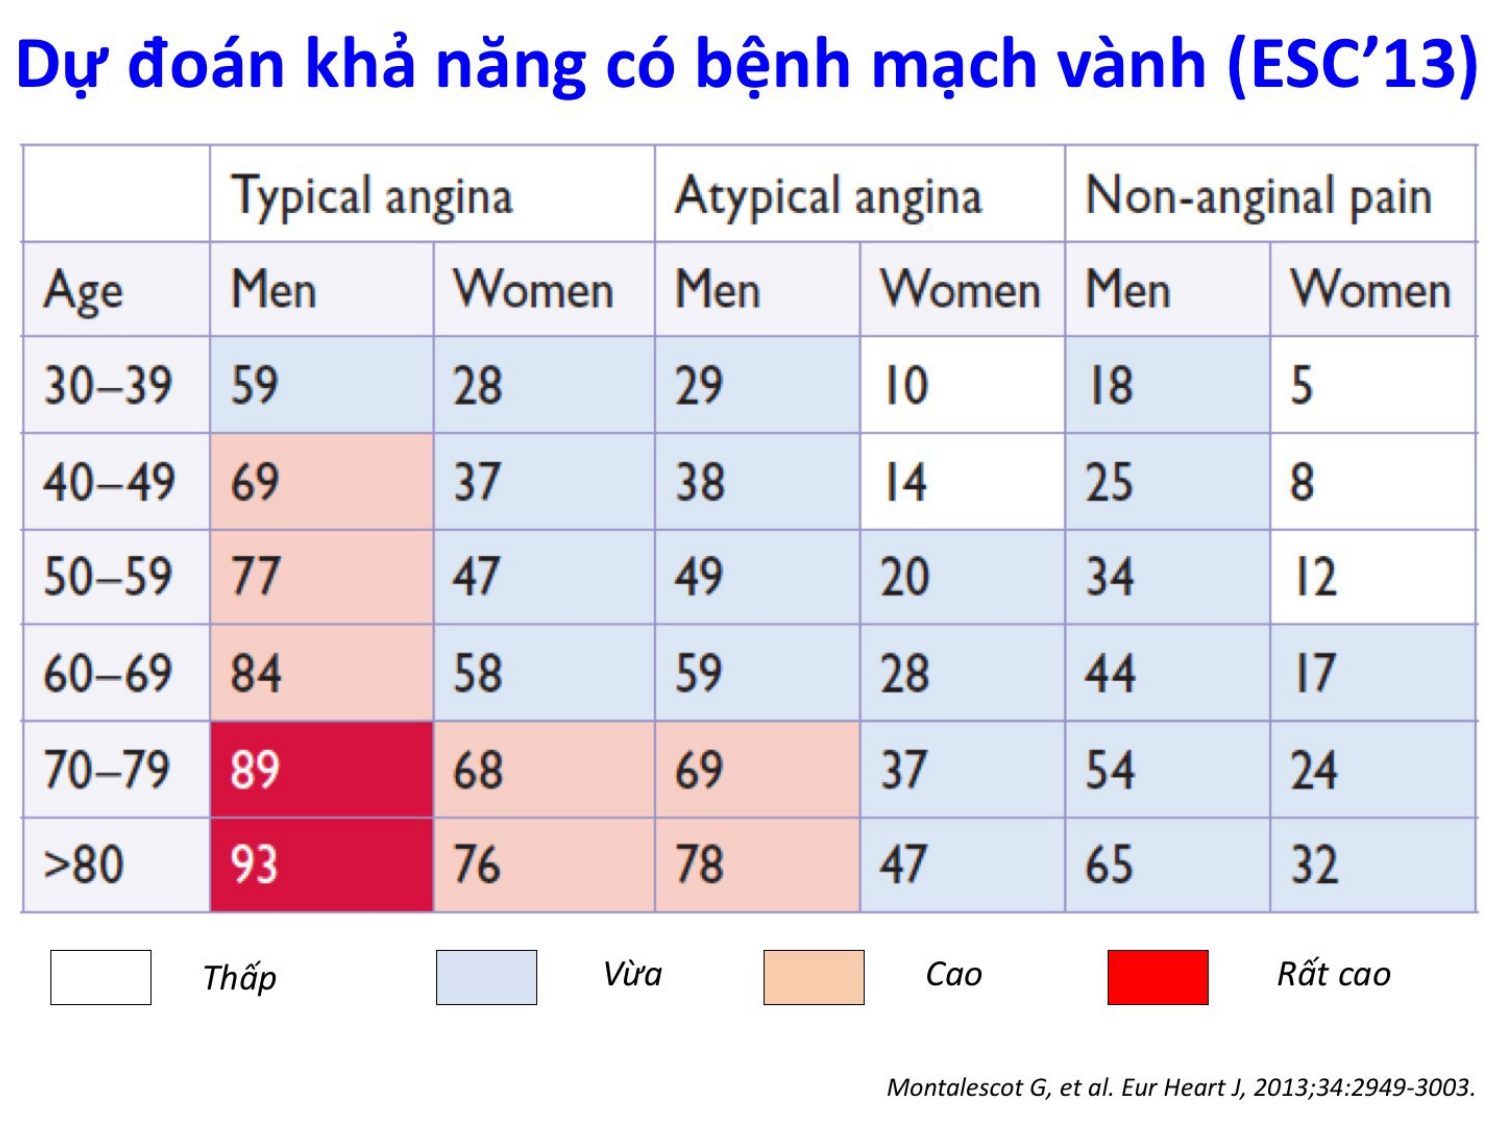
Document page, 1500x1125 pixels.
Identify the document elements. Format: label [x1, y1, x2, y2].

text_box [16, 16, 1484, 1100]
